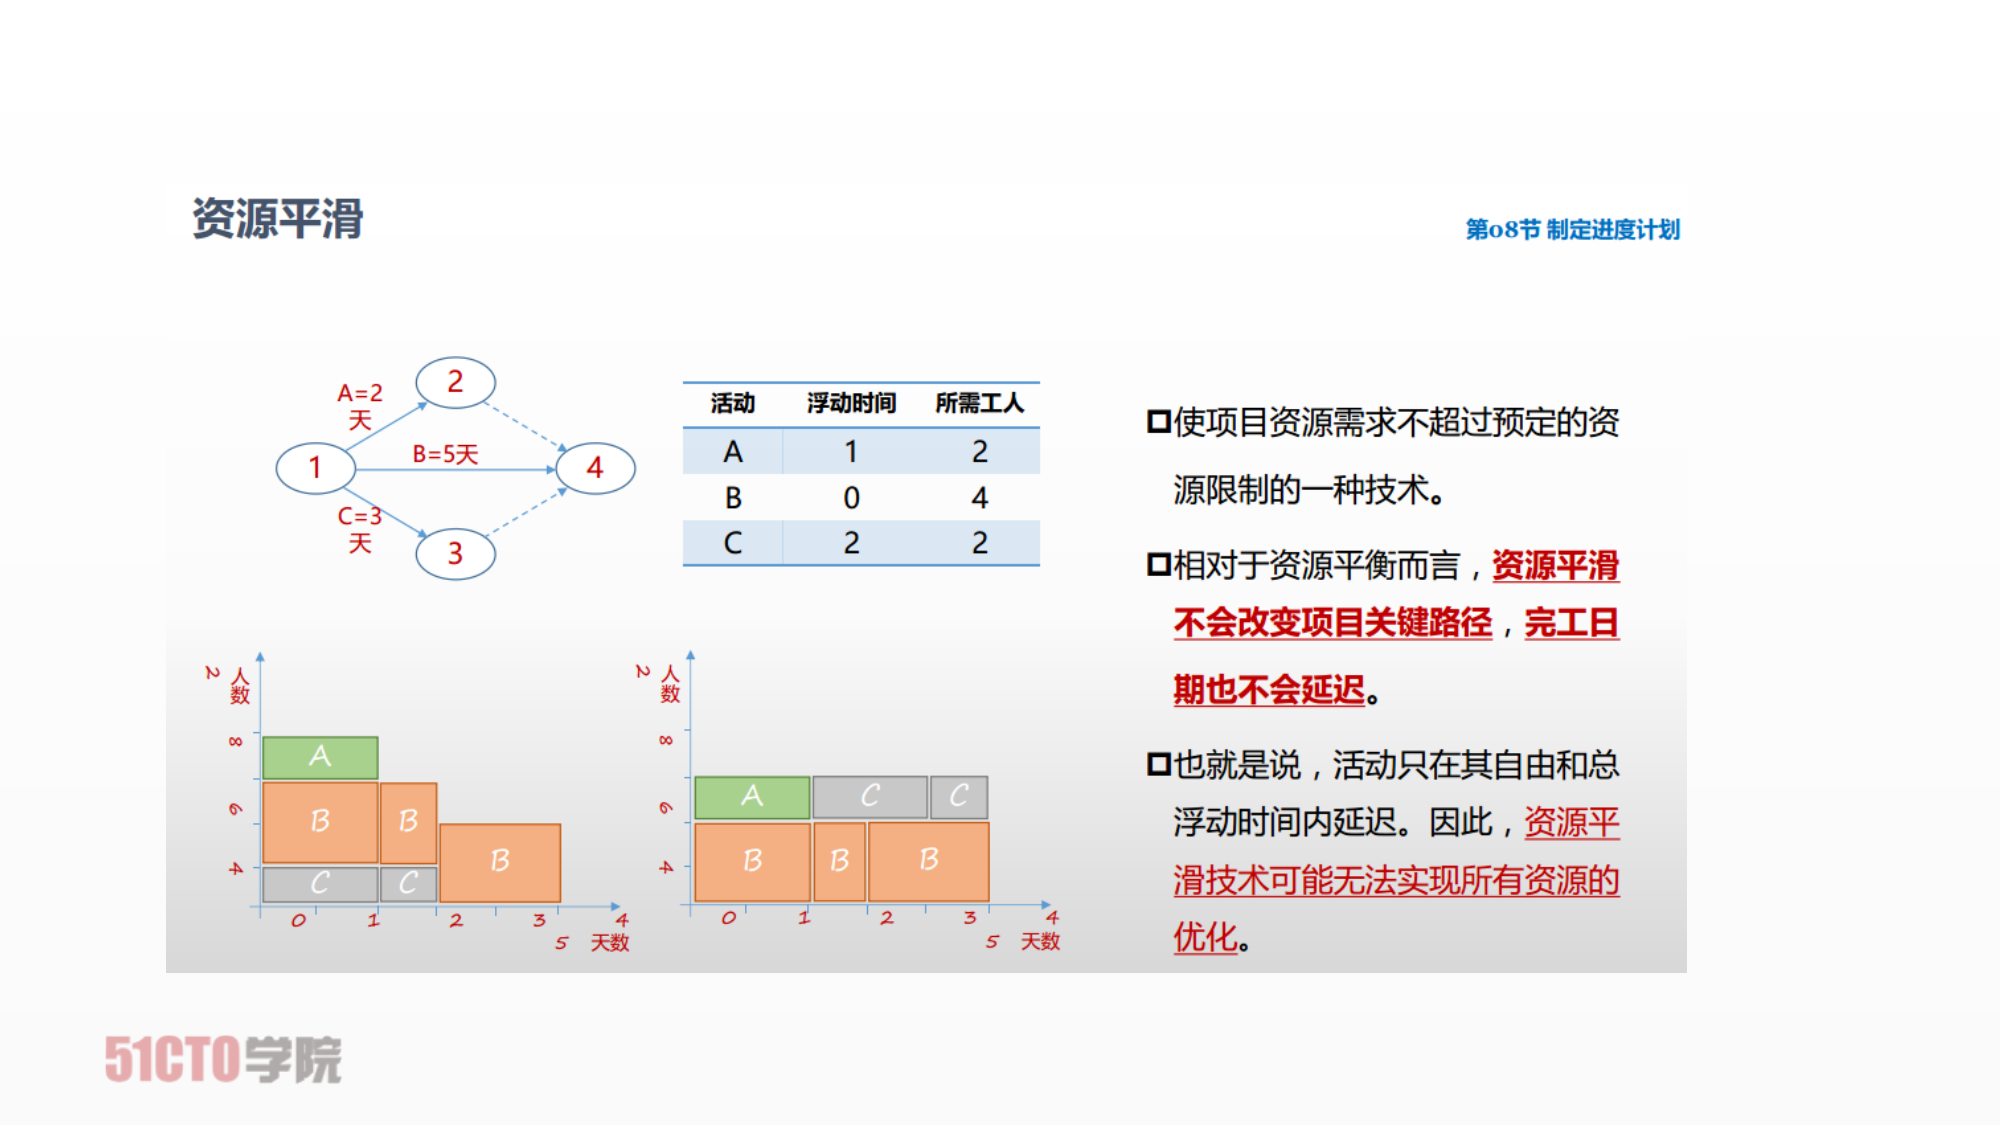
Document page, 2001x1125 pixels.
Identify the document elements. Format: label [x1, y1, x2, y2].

picture [166, 183, 1687, 973]
picture [45, 1002, 377, 1107]
